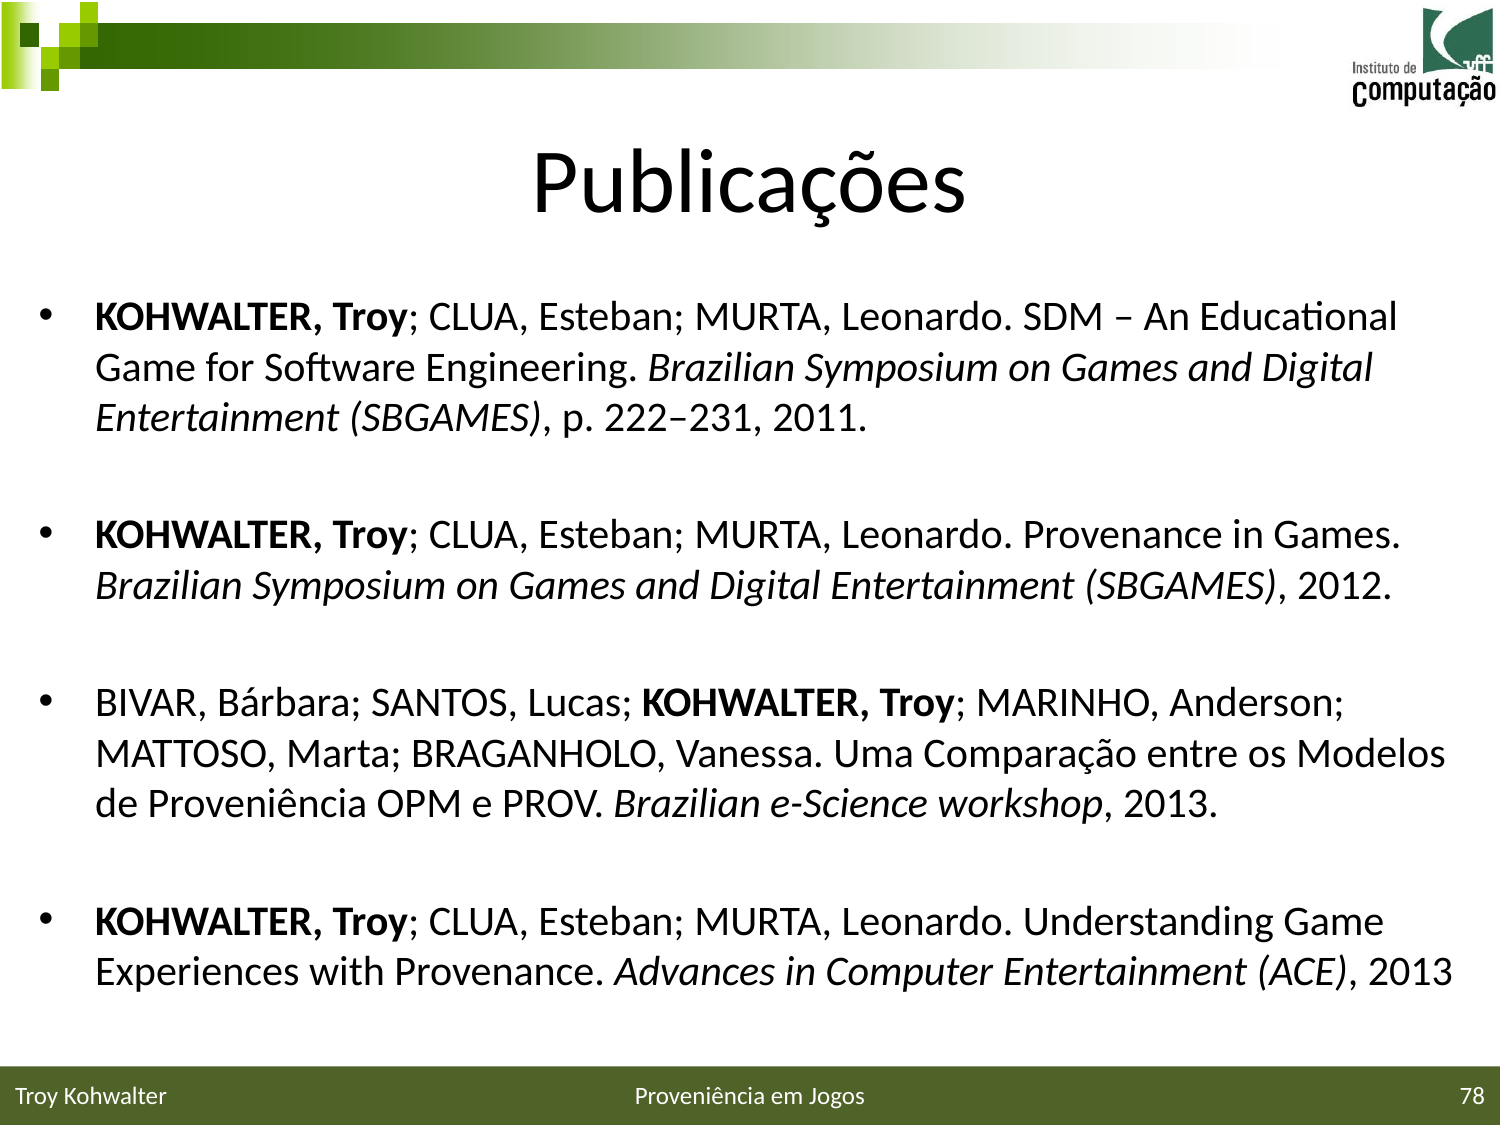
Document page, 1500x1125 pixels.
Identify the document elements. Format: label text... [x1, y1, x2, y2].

slide_number Troy Kohwalter [0, 1065, 350, 1125]
title Publicações [75, 82, 1425, 270]
list KOHWALTER, Troy; CLUA, Esteban; MURTA, Leonardo. SDM – An Educational Game for Software Engineering. Brazilian Symposium on Games and Digital Entertainment (SBGAMES), p. 222–231, 2011. KOHWALTER, Troy; CLUA, Esteban; MURTA, Leonardo. Provenance in Games. Brazilian Symposium on Games and Digital Entertainment (SBGAMES), 2012. BIVAR, Bárbara; SANTOS, Lucas; KOHWALTER, Troy; MARINHO, Anderson; MATTOSO, Marta; BRAGANHOLO, Vanessa. Uma Comparação entre os Modelos de Proveniência OPM e PROV. Brazilian e-Science workshop, 2013. KOHWALTER, Troy; CLUA, Esteban; MURTA, Leonardo. Understanding Game Experiences with Provenance. Advances in Computer Entertainment (ACE), 2013 [23, 281, 1477, 1055]
slide_number 78 [1149, 1065, 1500, 1125]
footer Proveniência em Jogos [512, 1065, 988, 1125]
